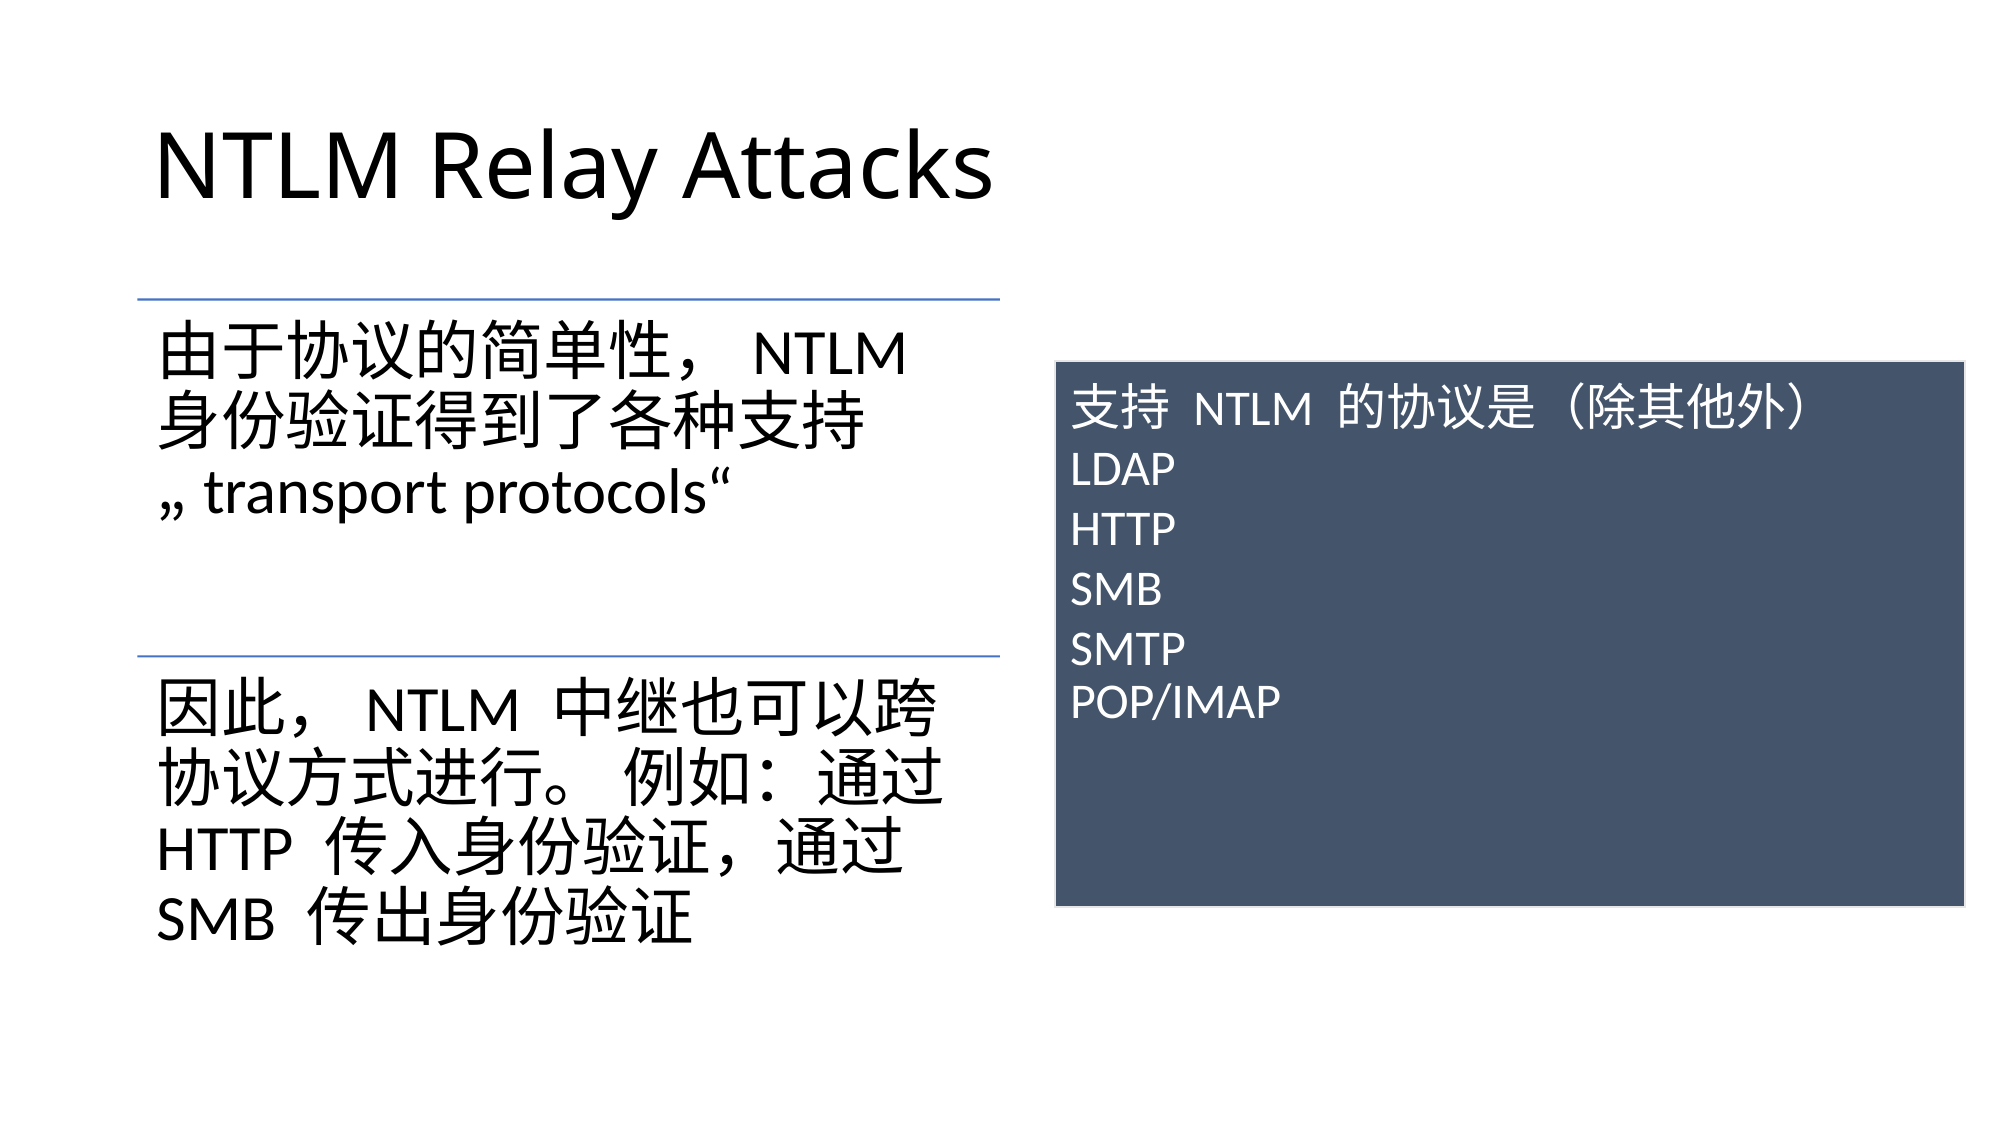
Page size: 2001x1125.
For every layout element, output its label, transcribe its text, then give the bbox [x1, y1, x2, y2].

title NTLM Relay Attacks [137, 59, 1863, 278]
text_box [1054, 331, 1965, 936]
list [137, 299, 1000, 1014]
